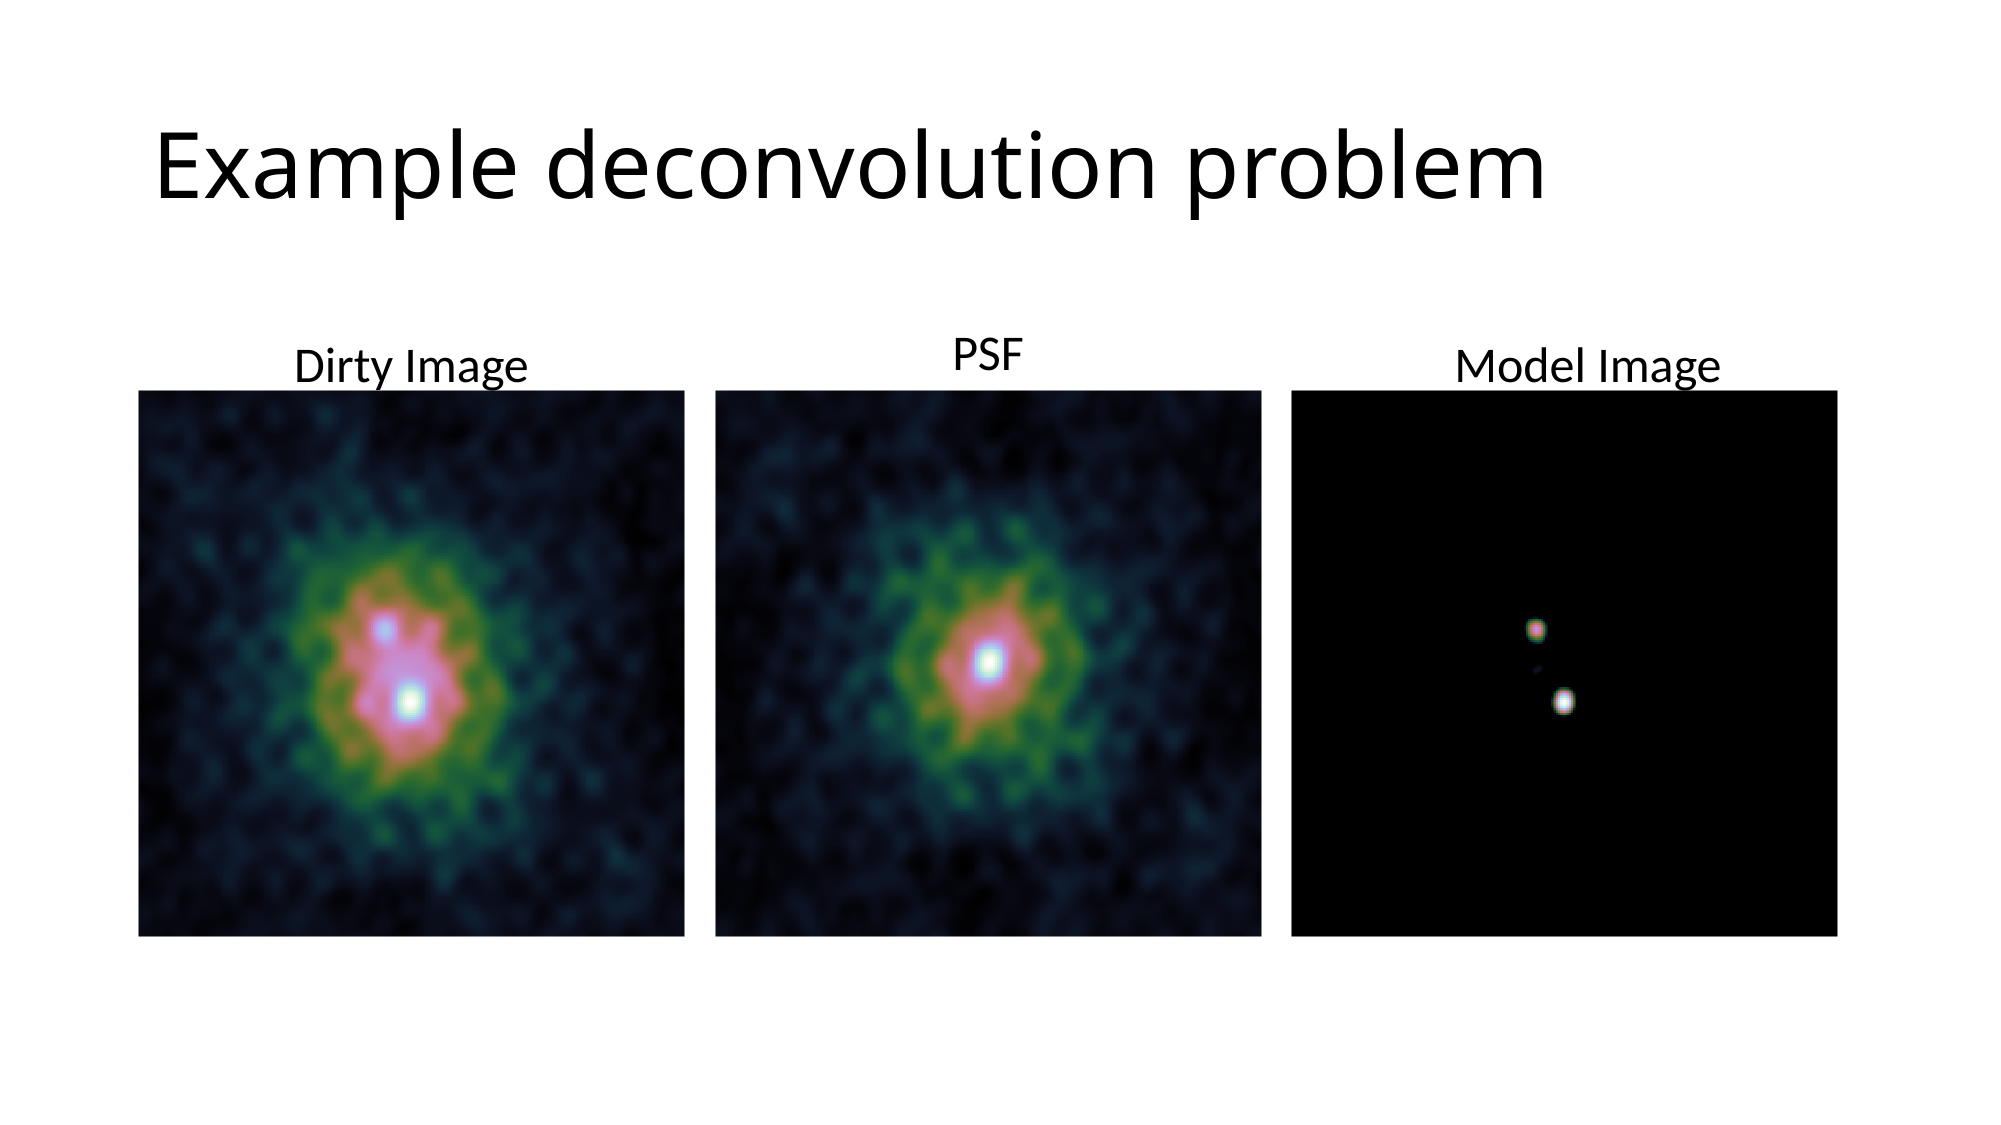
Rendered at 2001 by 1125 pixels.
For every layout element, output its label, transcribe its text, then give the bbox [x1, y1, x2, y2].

text_box Model Image [1439, 325, 1737, 363]
text_box Dirty Image [279, 325, 545, 363]
picture [688, 363, 1865, 964]
text_box PSF [937, 313, 1039, 363]
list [111, 363, 688, 964]
title Example deconvolution problem [137, 59, 1863, 278]
